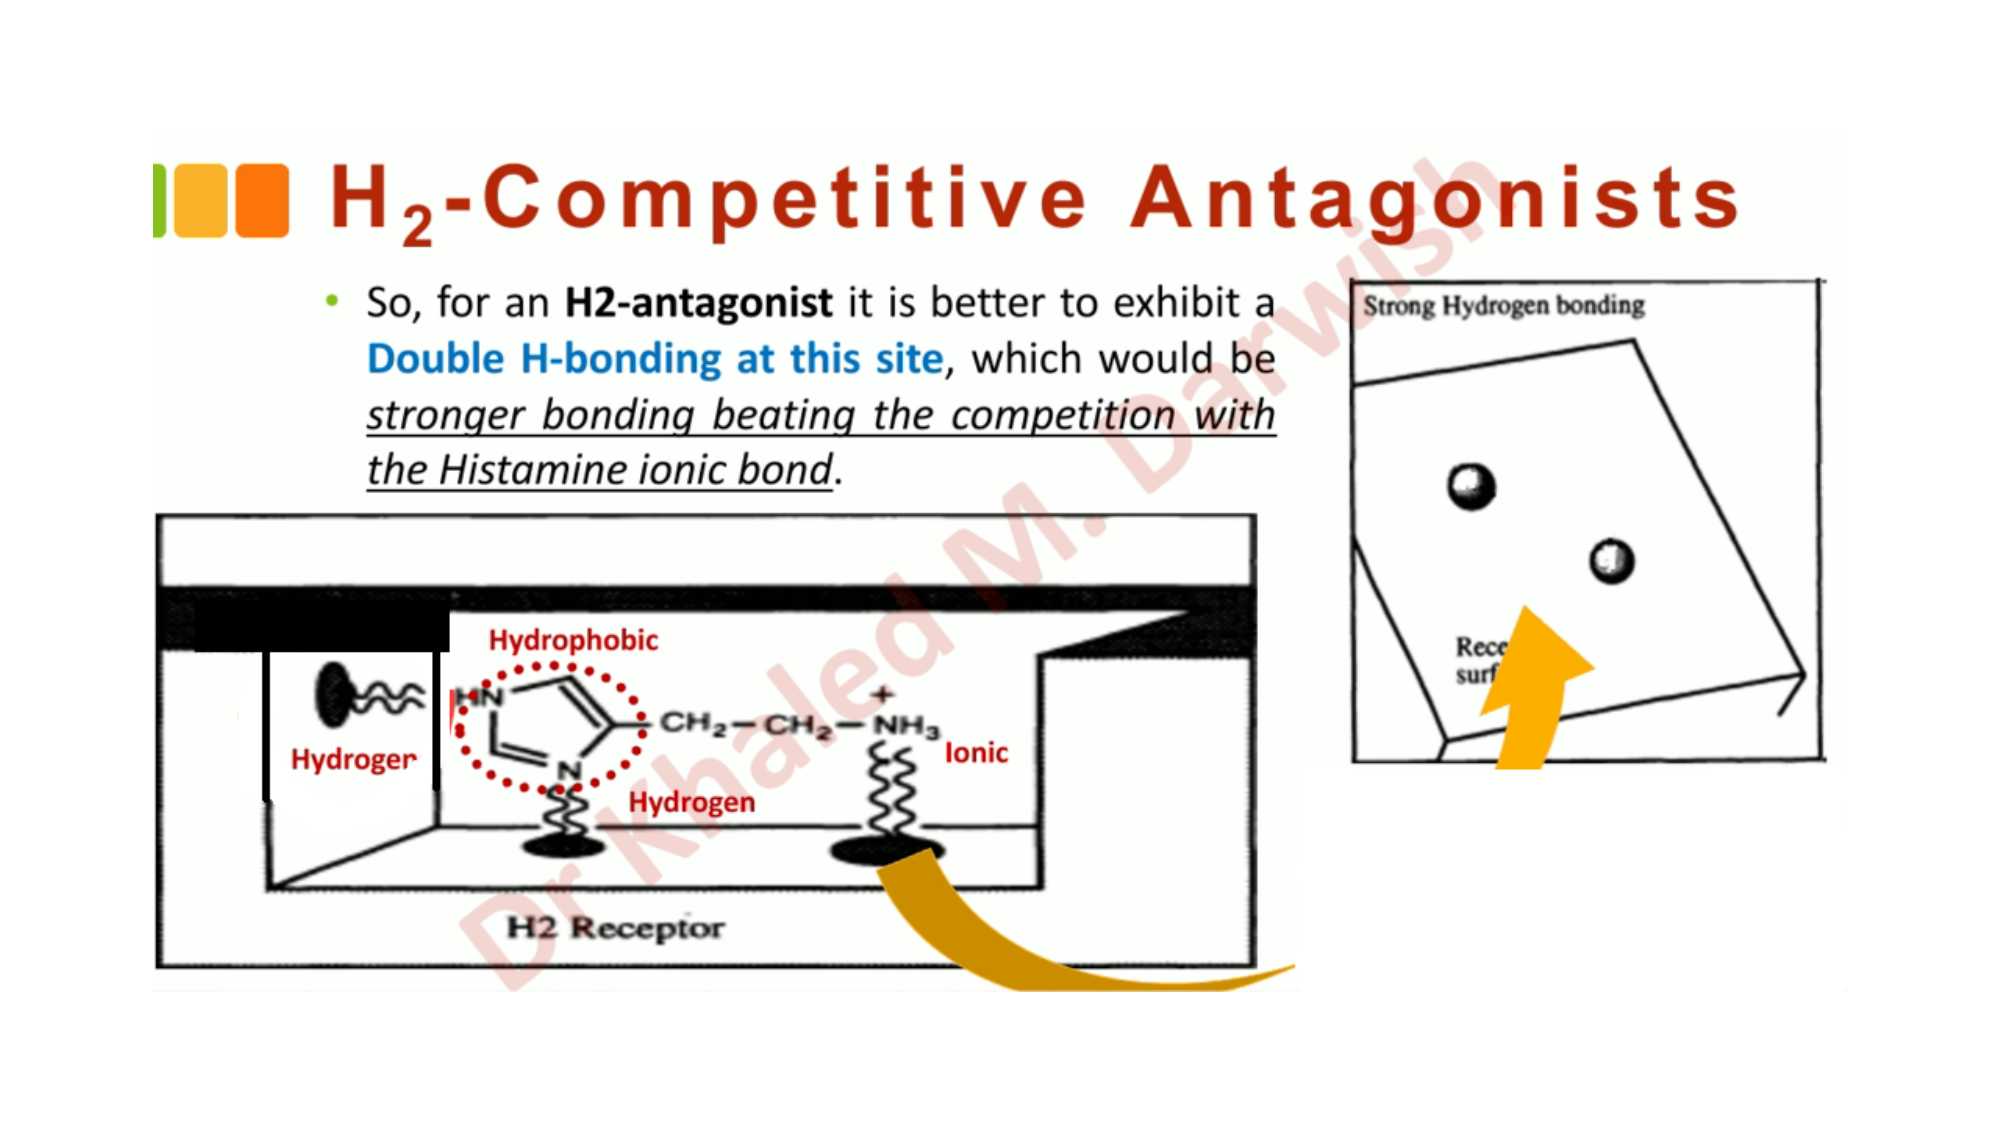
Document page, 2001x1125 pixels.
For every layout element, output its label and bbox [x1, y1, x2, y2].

picture [152, 133, 1847, 992]
